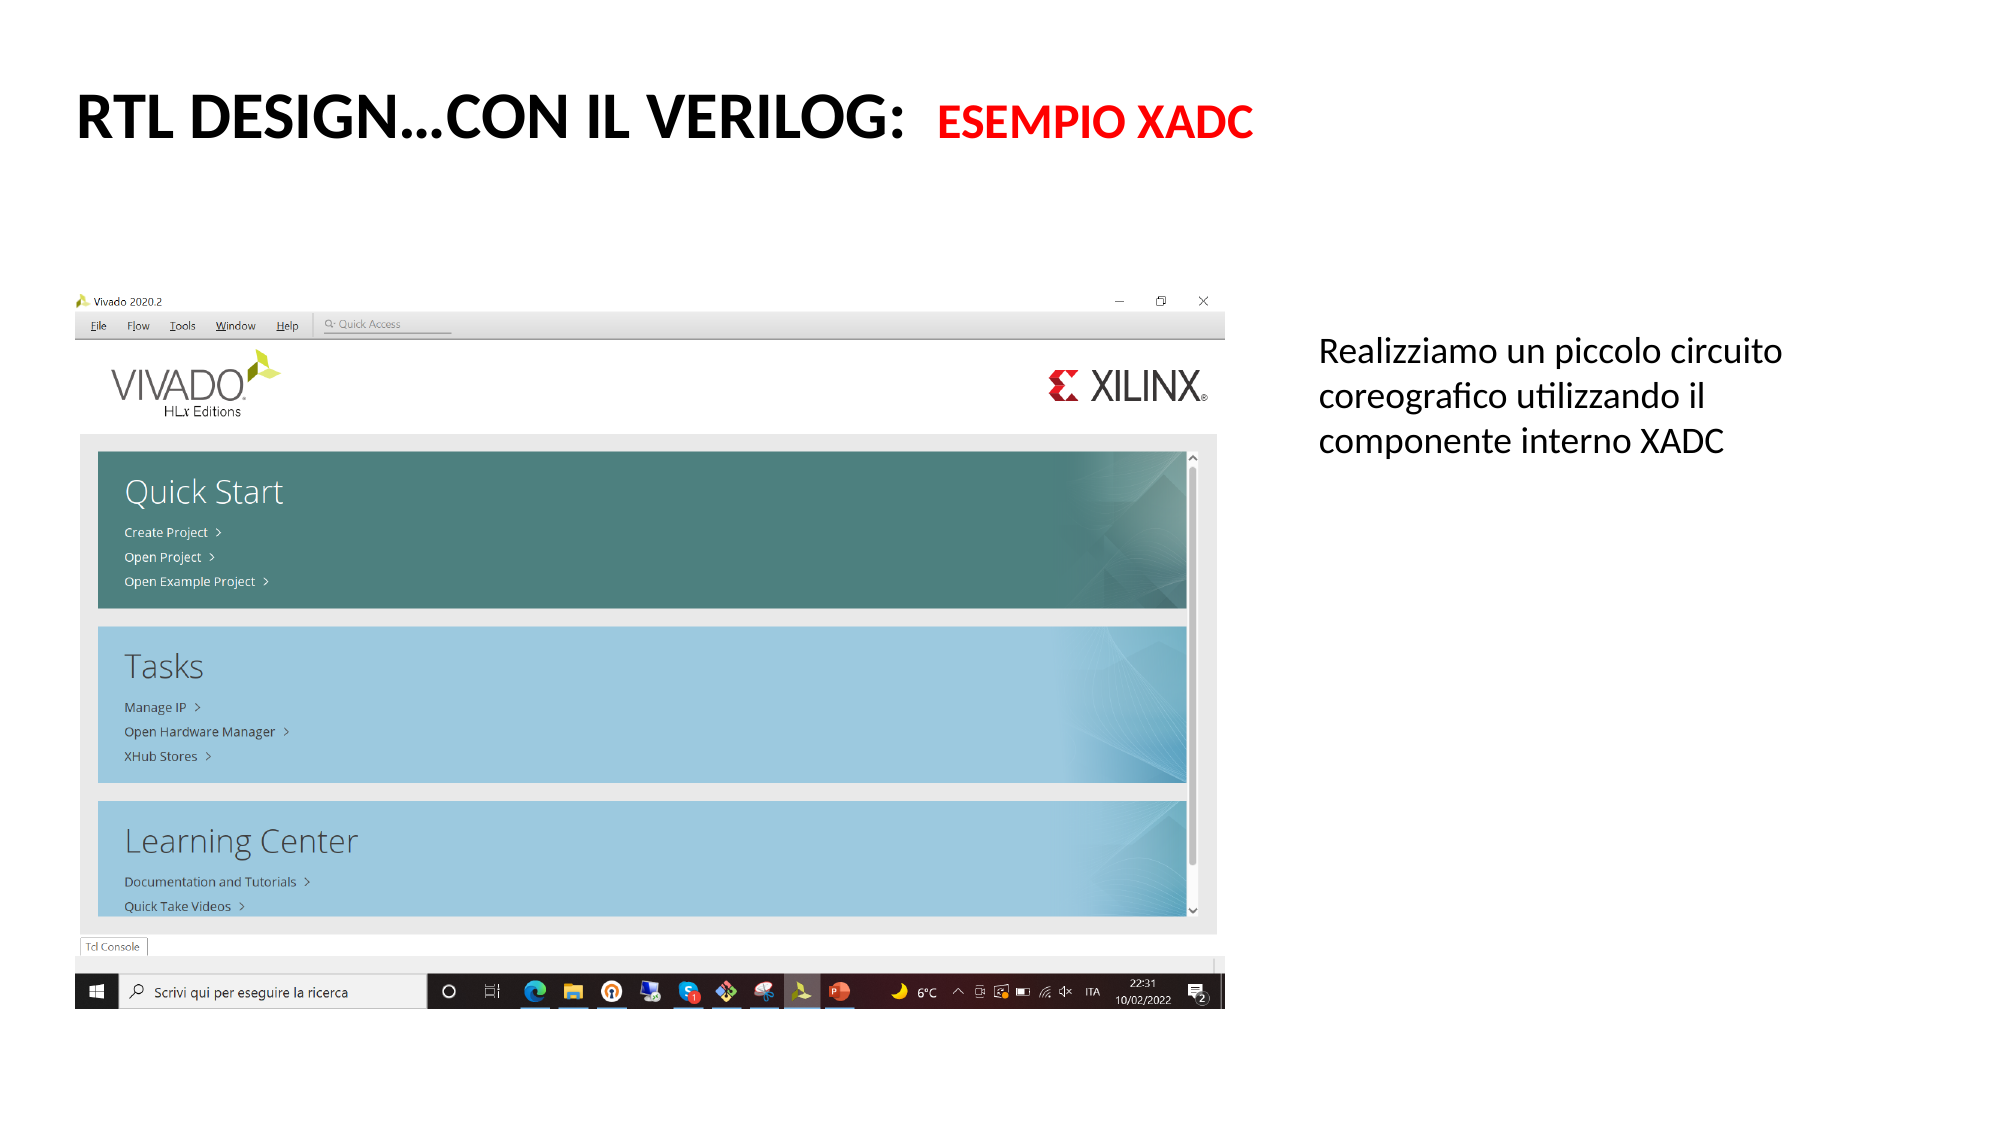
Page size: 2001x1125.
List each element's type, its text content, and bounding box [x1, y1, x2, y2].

picture [75, 291, 1225, 1009]
text_box RTL design…con il Verilog: Esempio XADC [61, 73, 1943, 204]
text_box Realizziamo un piccolo circuito coreografico utilizzando il componente interno XADC [1304, 319, 1862, 469]
